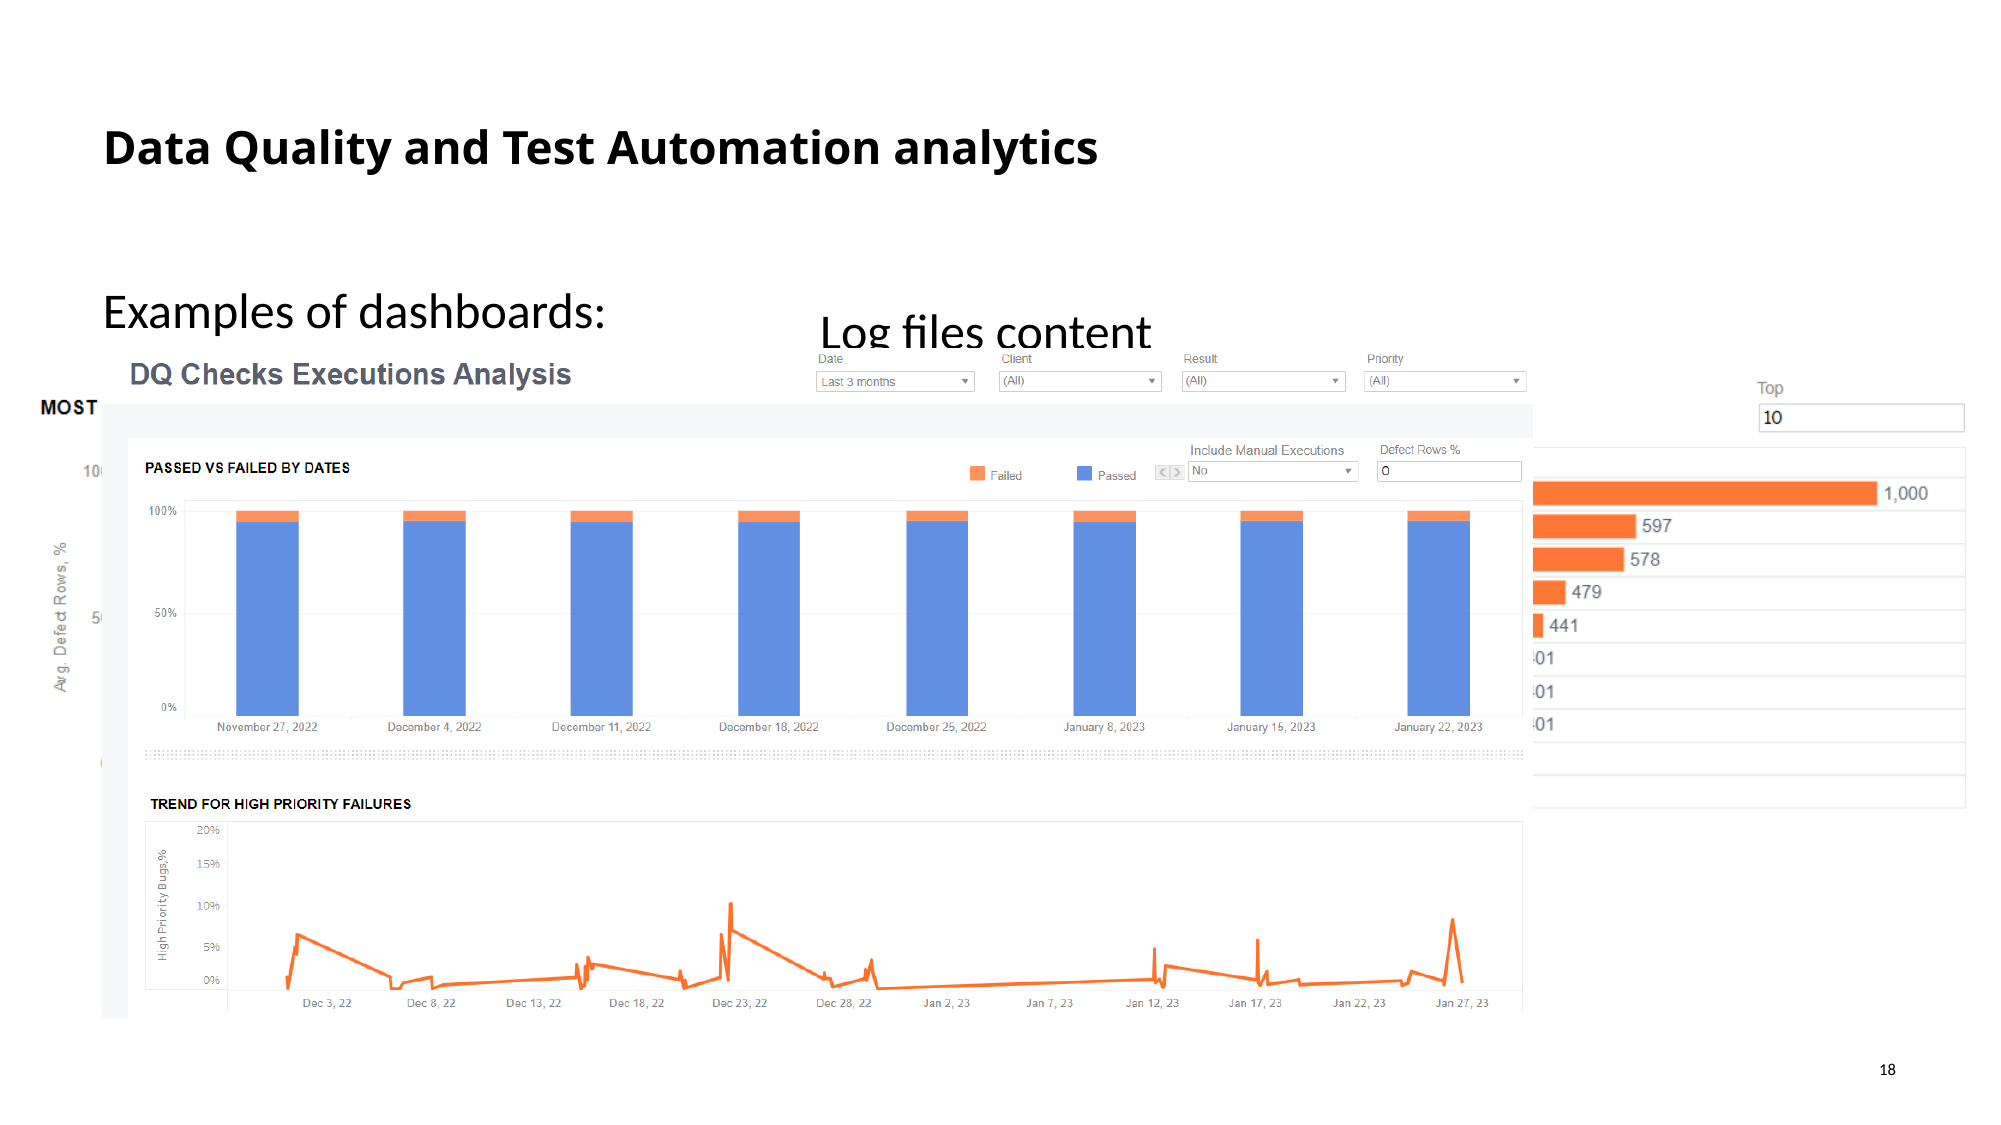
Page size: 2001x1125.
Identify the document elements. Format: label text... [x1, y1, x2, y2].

picture [27, 348, 1971, 1018]
text_box Log files content [820, 293, 1179, 348]
title Data Quality and Test Automation analytics [102, 118, 1896, 175]
text_box Examples of dashboards: [102, 272, 640, 328]
